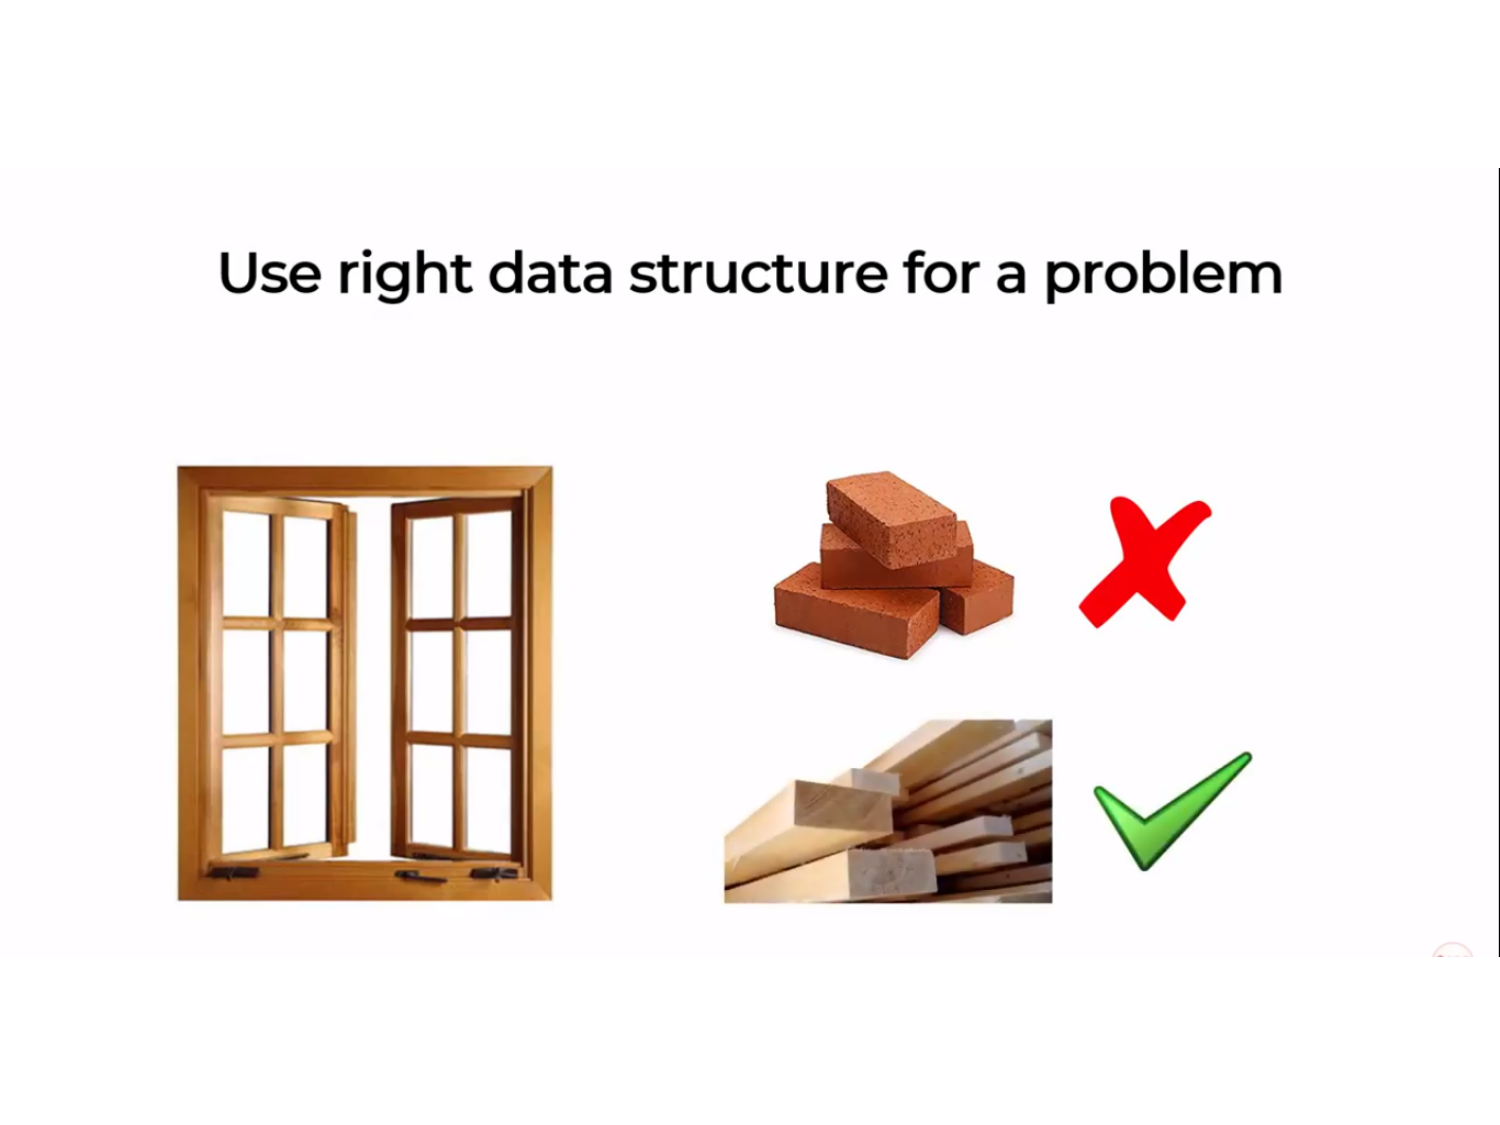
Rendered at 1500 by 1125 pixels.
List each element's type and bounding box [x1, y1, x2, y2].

picture [0, 168, 1500, 957]
